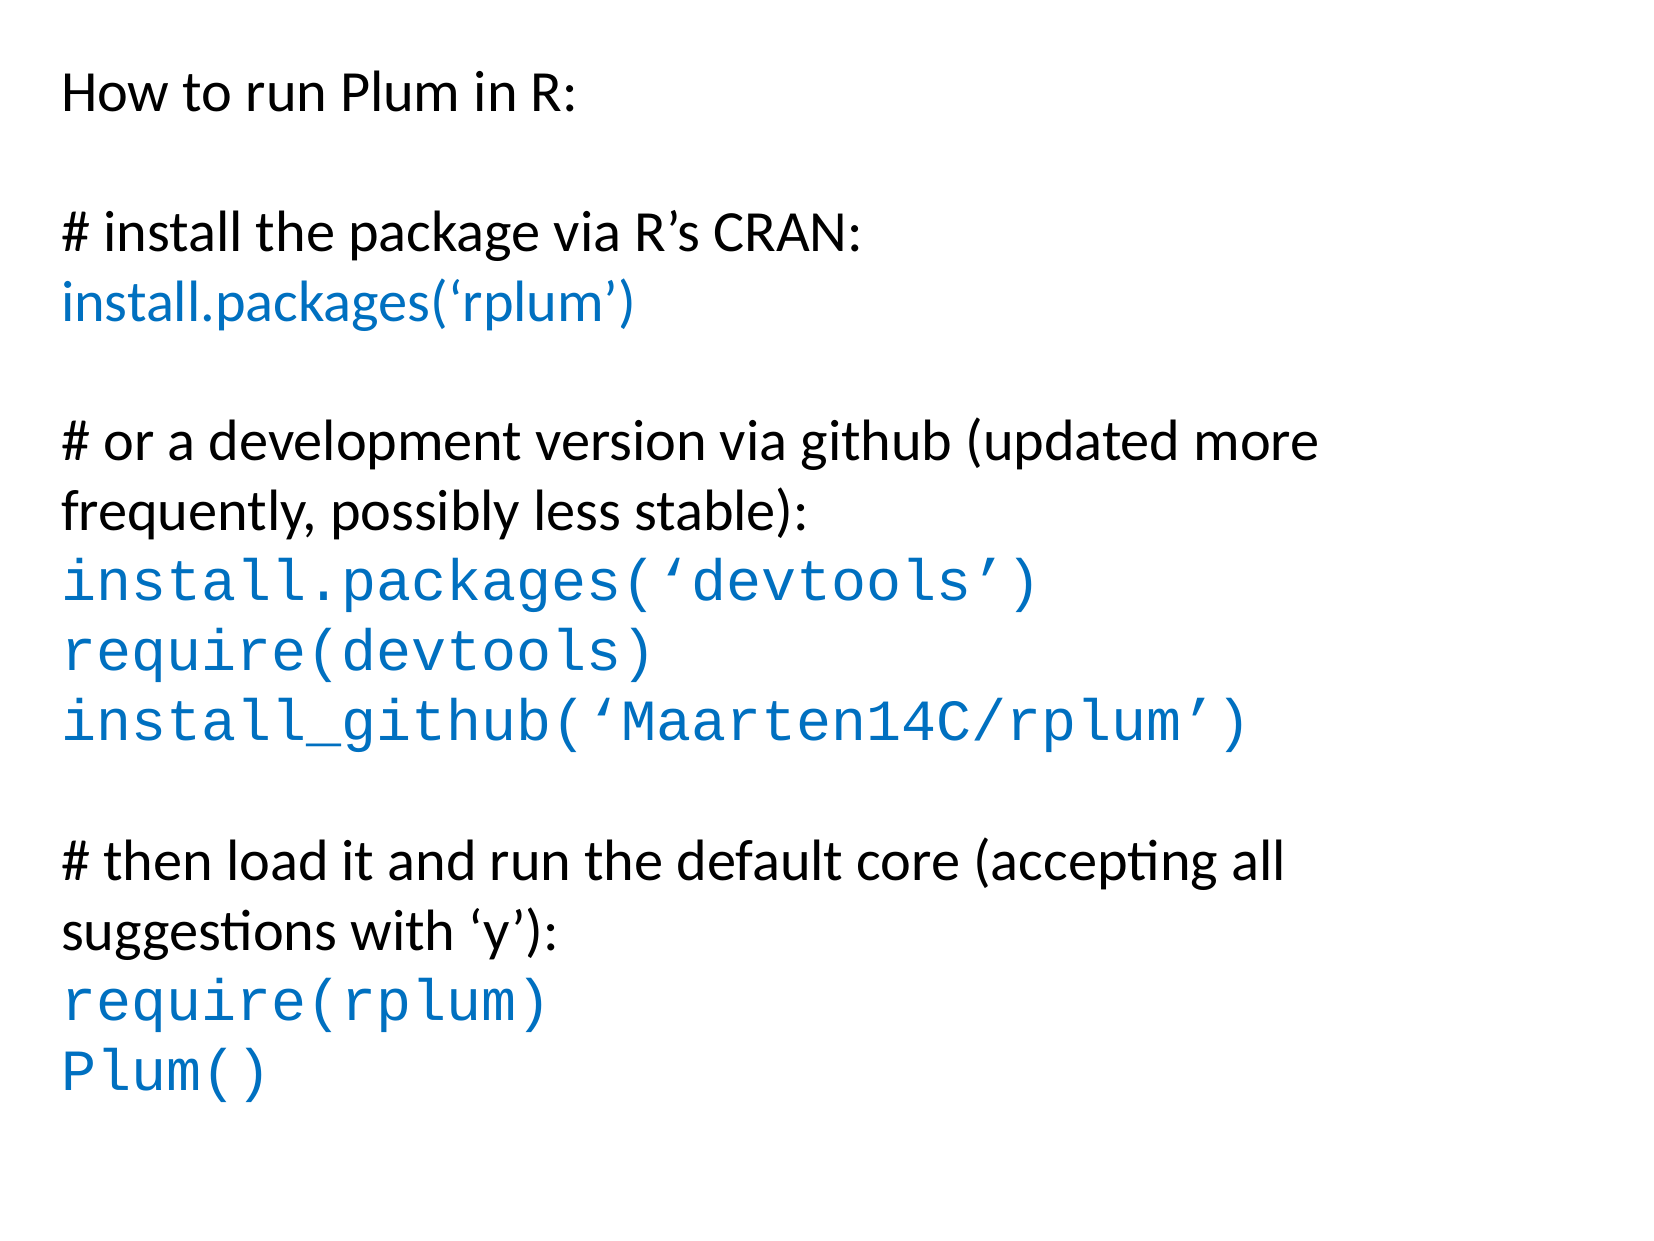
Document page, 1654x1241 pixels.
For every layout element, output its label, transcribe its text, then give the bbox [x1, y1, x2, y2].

text_box How to run Plum in R: # install the package via R’s CRAN: install.packages(‘rplum’) # or a development version via github (updated more frequently, possibly less stable): install.packages(‘devtools’) require(devtools) install_github(‘Maarten14C/rplum’) # then load it and run the default core (accepting all suggestions with ‘y’): require(rplum) Plum() [46, 45, 1589, 1110]
